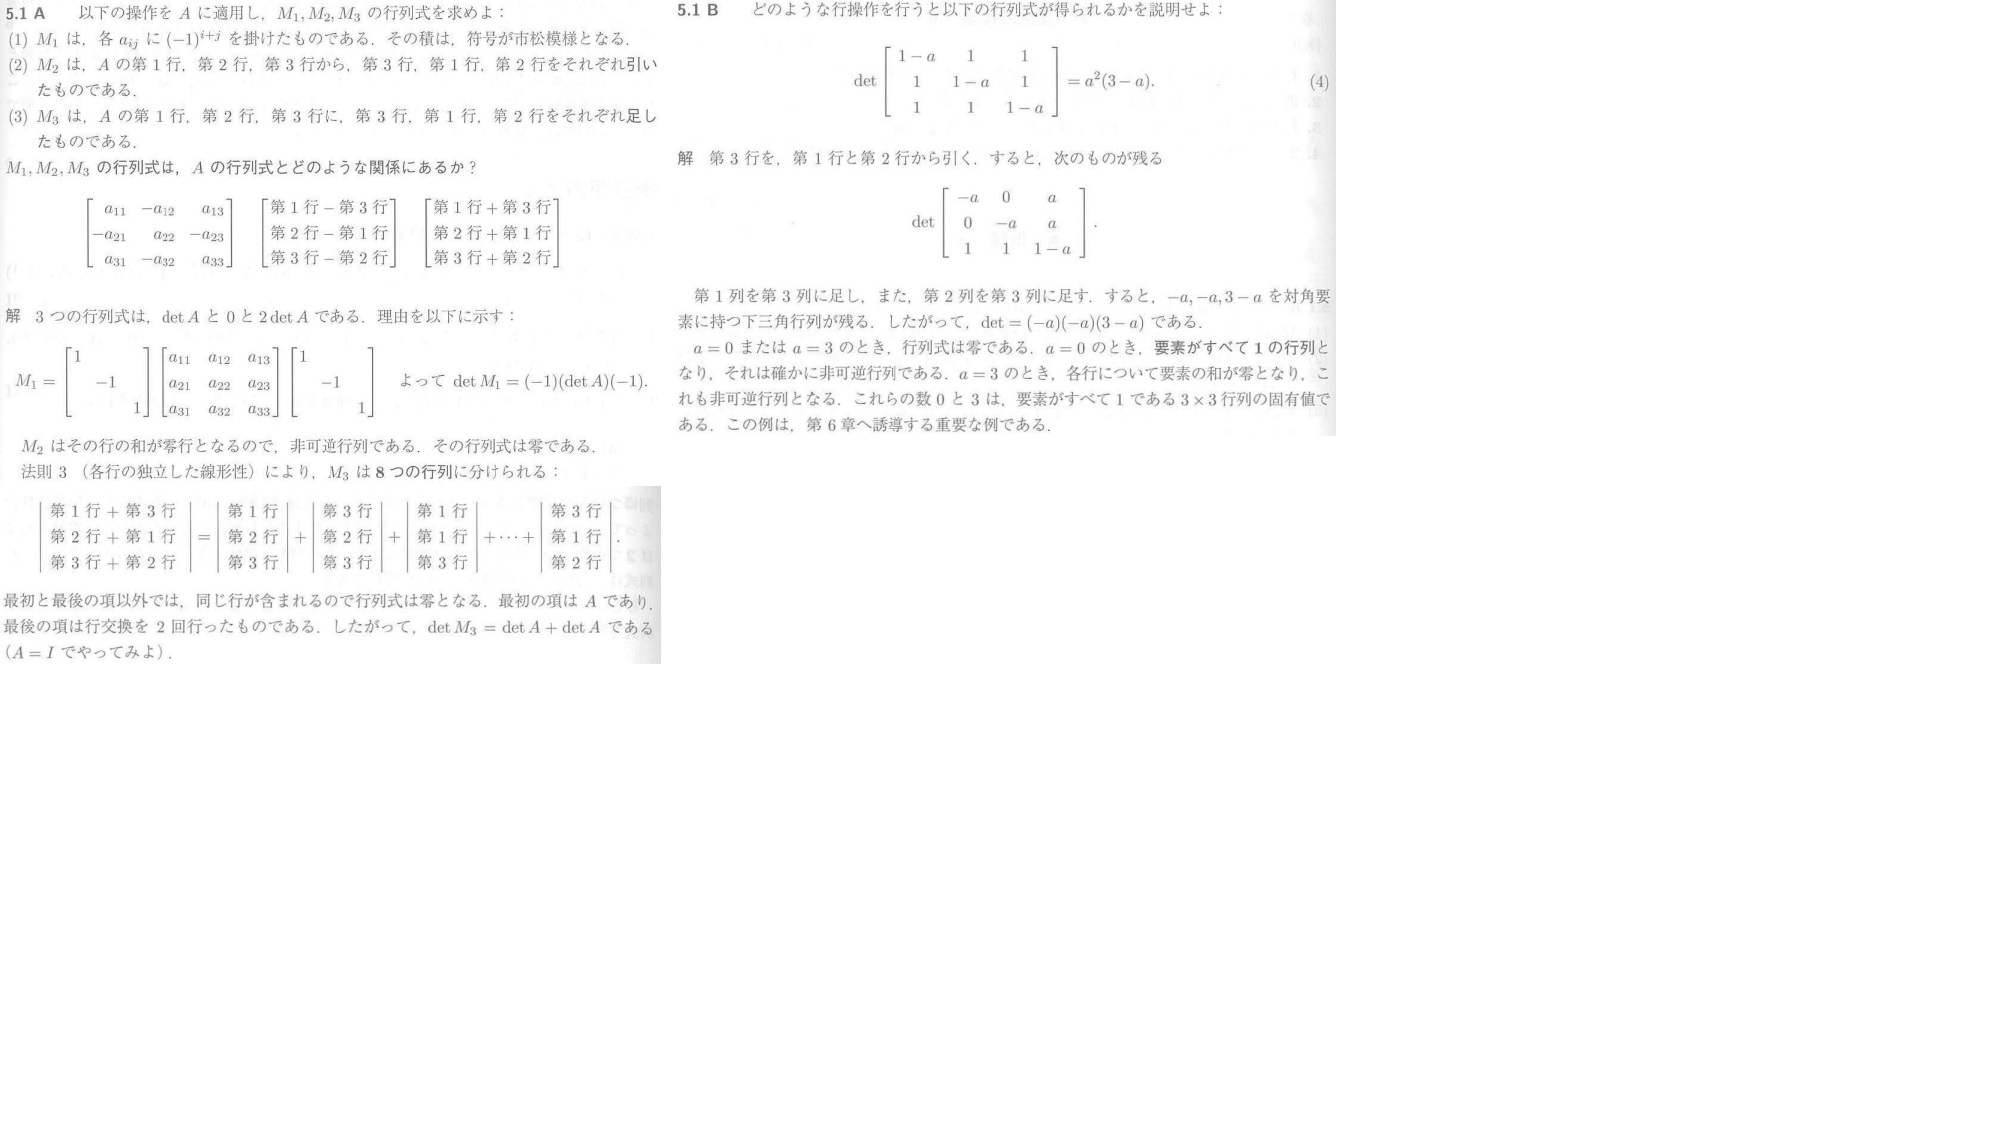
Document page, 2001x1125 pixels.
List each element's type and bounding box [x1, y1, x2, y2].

picture [674, 0, 1336, 436]
picture [0, 0, 661, 664]
